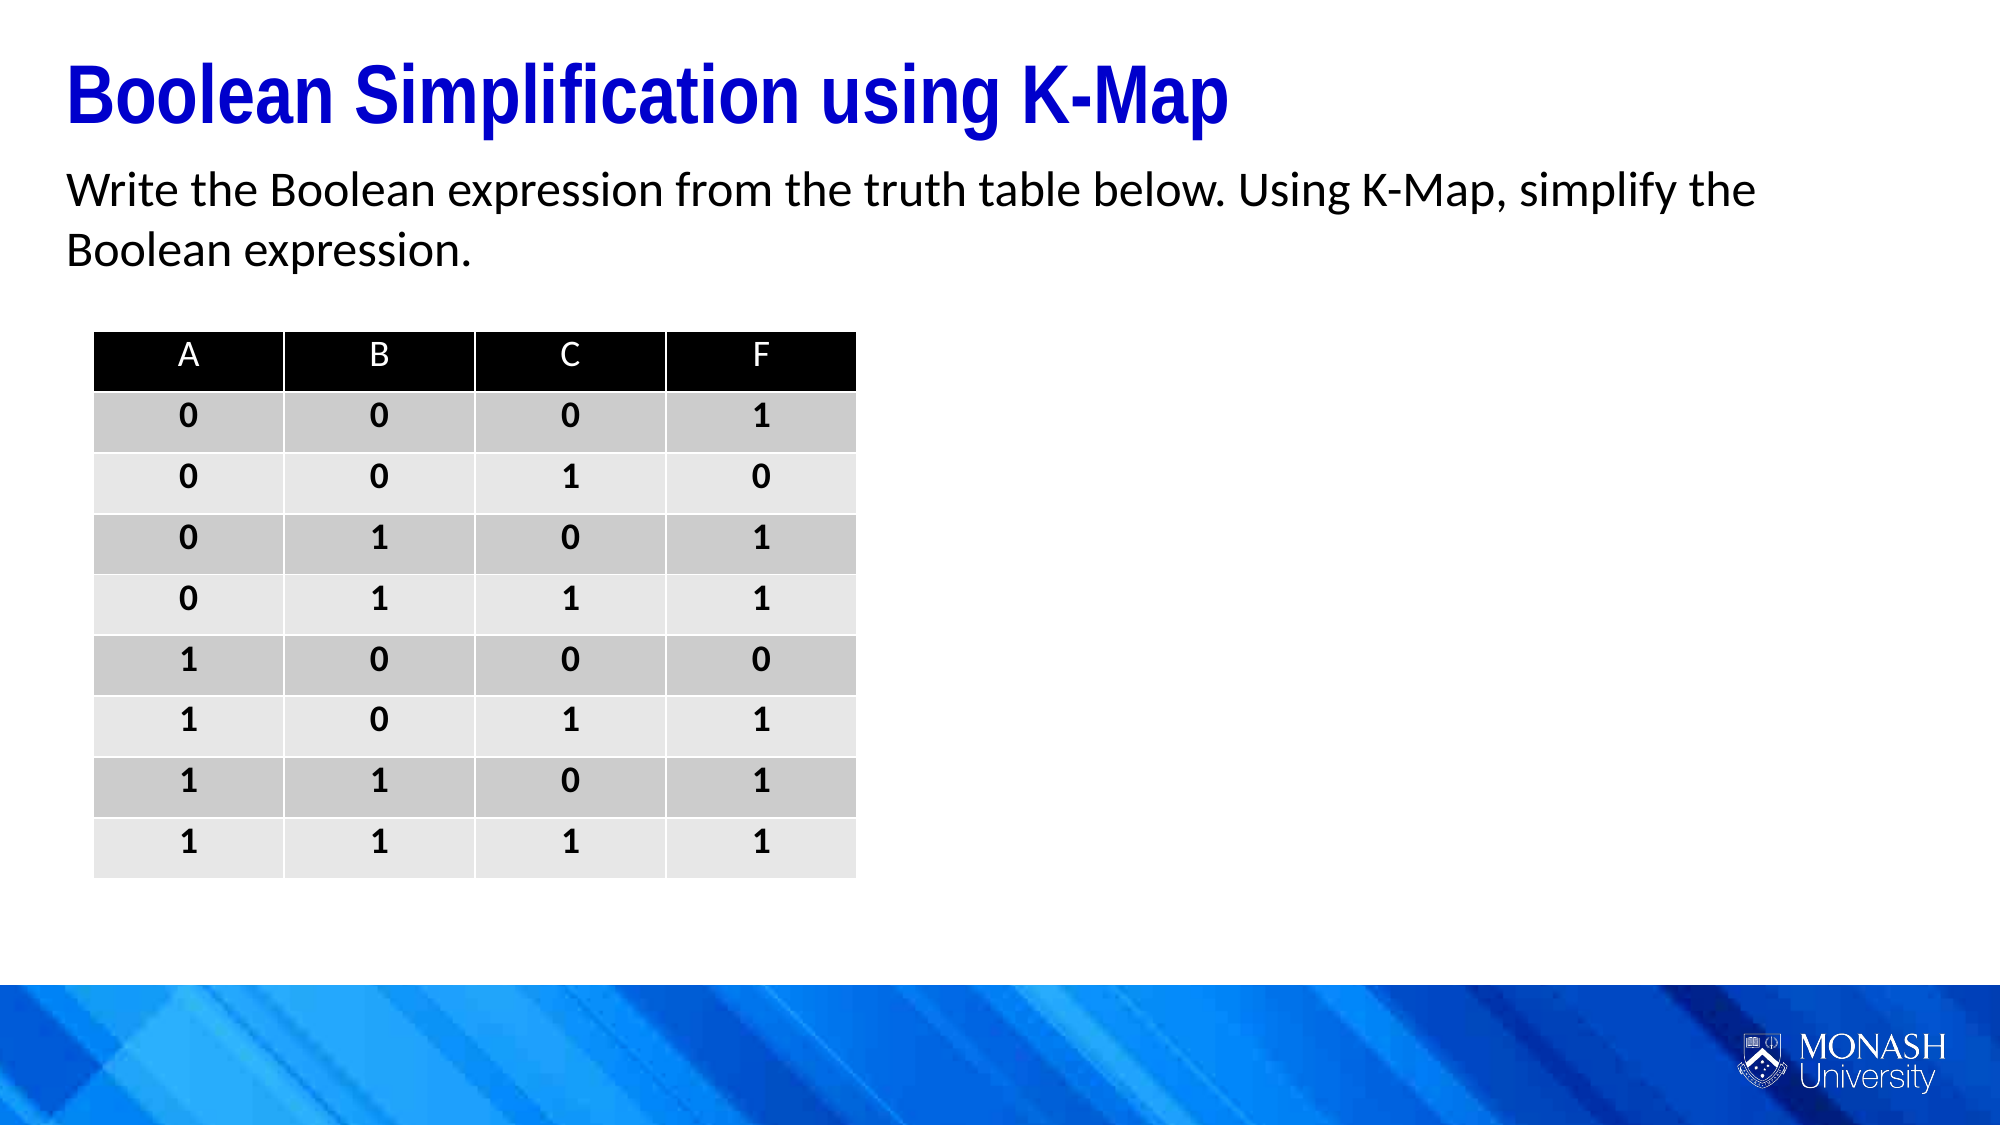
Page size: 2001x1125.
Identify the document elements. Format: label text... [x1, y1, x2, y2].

table_cell 1 [285, 515, 474, 574]
table_cell 1 [667, 819, 856, 878]
table_cell 1 [285, 575, 474, 634]
table_cell 0 [667, 636, 856, 695]
text_box Write the Boolean expression from the truth table below. Using K-Map, simplify the Boolean expression. [51, 148, 1950, 284]
list Boolean Simplification using K-Map [51, 43, 1745, 148]
table_header F [667, 332, 856, 391]
table_cell 1 [476, 575, 665, 634]
table_cell 1 [667, 575, 856, 634]
table_cell 1 [667, 758, 856, 817]
table_cell 1 [94, 758, 283, 817]
table_cell 1 [476, 454, 665, 513]
table_cell 1 [667, 393, 856, 452]
table_cell 0 [94, 393, 283, 452]
table_cell 0 [476, 393, 665, 452]
table_cell 0 [285, 697, 474, 756]
table_cell 0 [285, 454, 474, 513]
table_cell 0 [667, 454, 856, 513]
table_cell 1 [94, 819, 283, 878]
table_cell 1 [94, 697, 283, 756]
table_cell 0 [476, 758, 665, 817]
table_header A [94, 332, 283, 391]
table_header B [285, 332, 474, 391]
table_cell 0 [285, 393, 474, 452]
table_cell 0 [94, 454, 283, 513]
table_cell 1 [94, 636, 283, 695]
table_cell 1 [285, 819, 474, 878]
table_cell 0 [476, 515, 665, 574]
table_header C [476, 332, 665, 391]
table_cell 1 [285, 758, 474, 817]
table_cell 1 [667, 515, 856, 574]
table_cell 0 [476, 636, 665, 695]
picture [0, 985, 2000, 1125]
table_cell 1 [667, 697, 856, 756]
table_cell 0 [285, 636, 474, 695]
table_cell 0 [94, 515, 283, 574]
table_cell 0 [94, 575, 283, 634]
table_cell 1 [476, 697, 665, 756]
table_cell 1 [476, 819, 665, 878]
